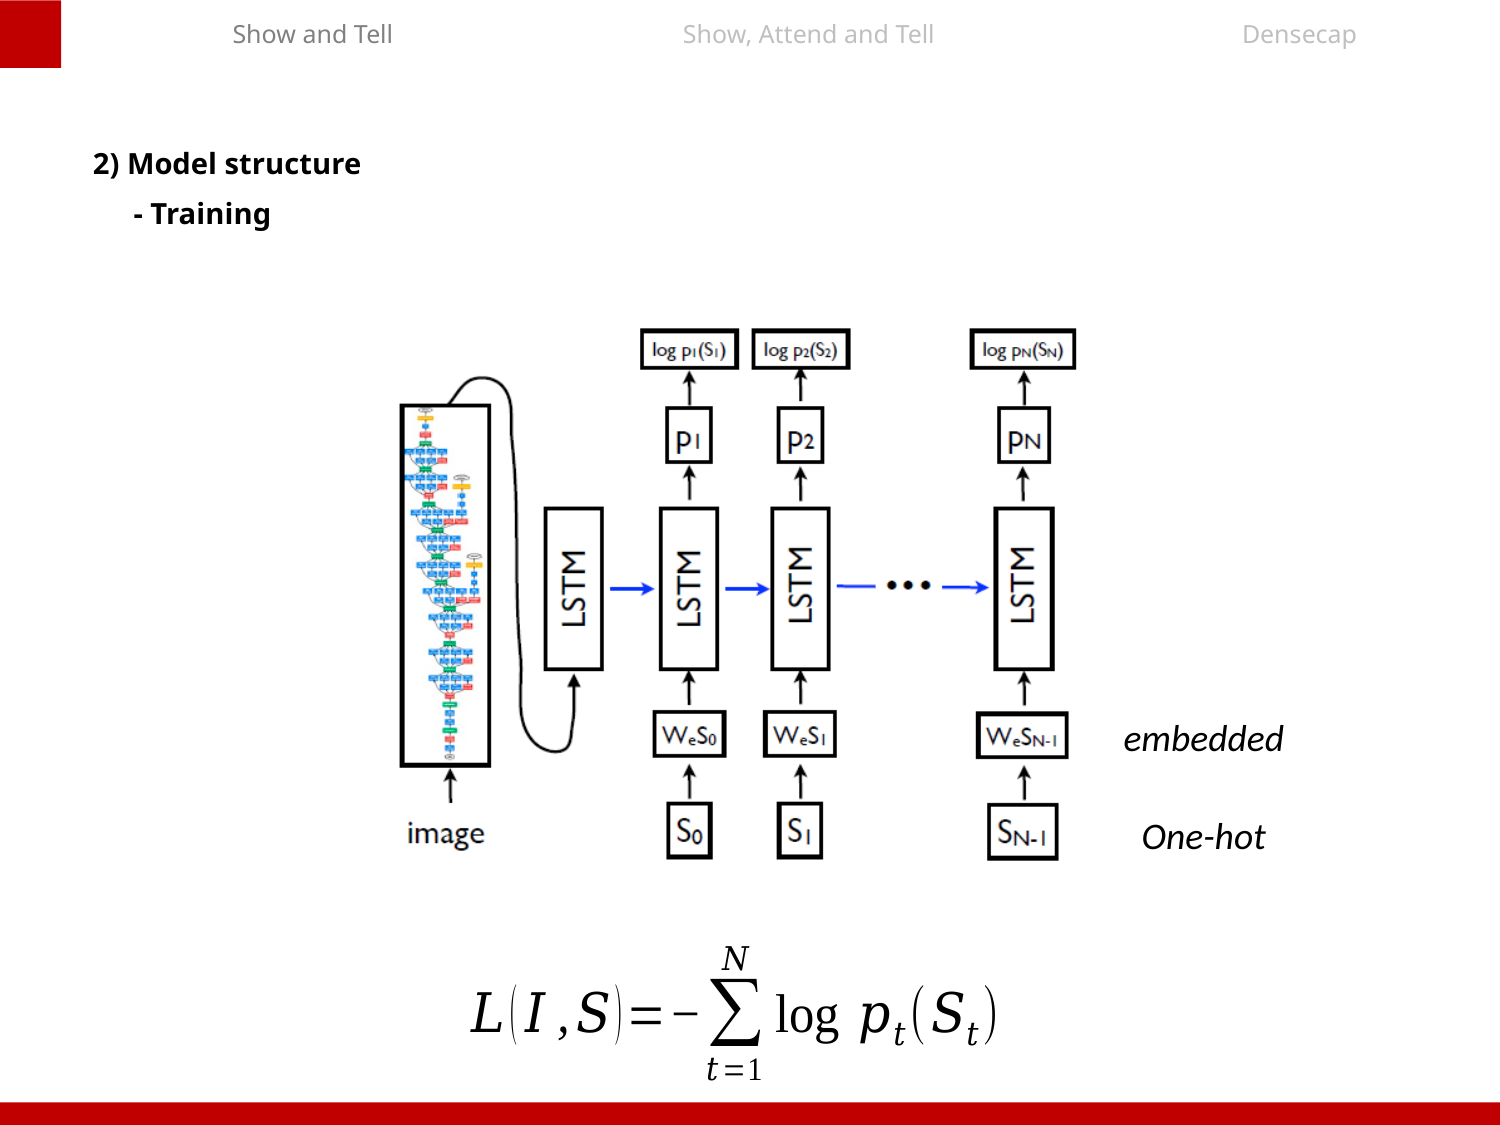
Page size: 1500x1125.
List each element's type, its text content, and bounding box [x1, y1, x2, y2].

text_box [0, 1101, 1500, 1125]
text_box Densecap [1164, 11, 1436, 57]
text_box Show, Attend and Tell [600, 11, 1018, 57]
text_box embedded [1204, 706, 1314, 767]
text_box [0, 0, 62, 69]
text_box 2) Model structure [78, 138, 415, 188]
text_box - Training [118, 188, 456, 238]
text_box One-hot [1204, 804, 1314, 865]
text_box Show and Tell [172, 11, 454, 57]
picture [286, 287, 1204, 891]
